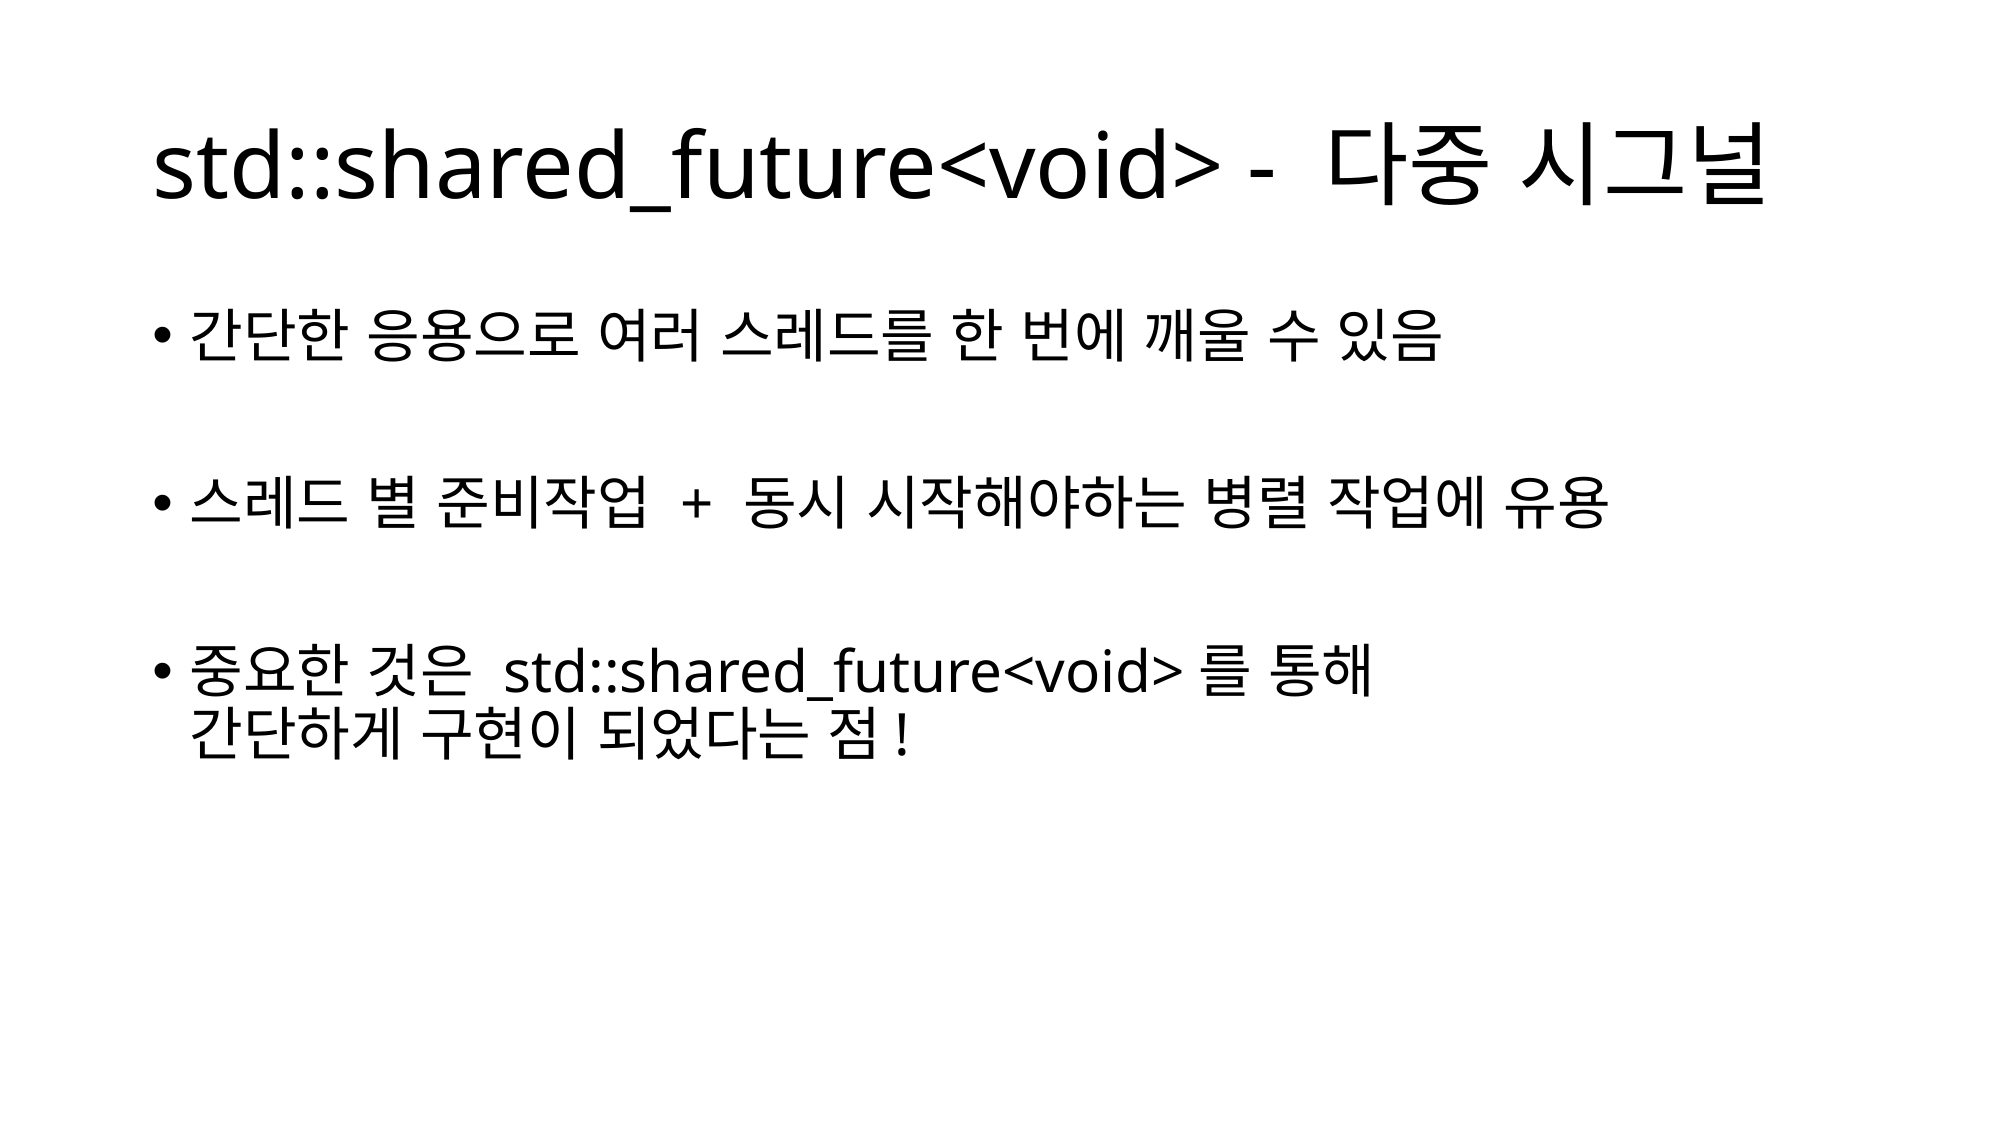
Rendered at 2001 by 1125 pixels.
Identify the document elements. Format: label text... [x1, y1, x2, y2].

list 간단한 응용으로 여러 스레드를 한 번에 깨울 수 있음 스레드 별 준비작업 + 동시 시작해야하는 병렬 작업에 유용 중요한 것은 std::shared_future<void>를 통해 간단하게 구현이 되었다는 점! [137, 299, 1863, 1014]
title std::shared_future<void> - 다중 시그널 [137, 59, 1863, 278]
